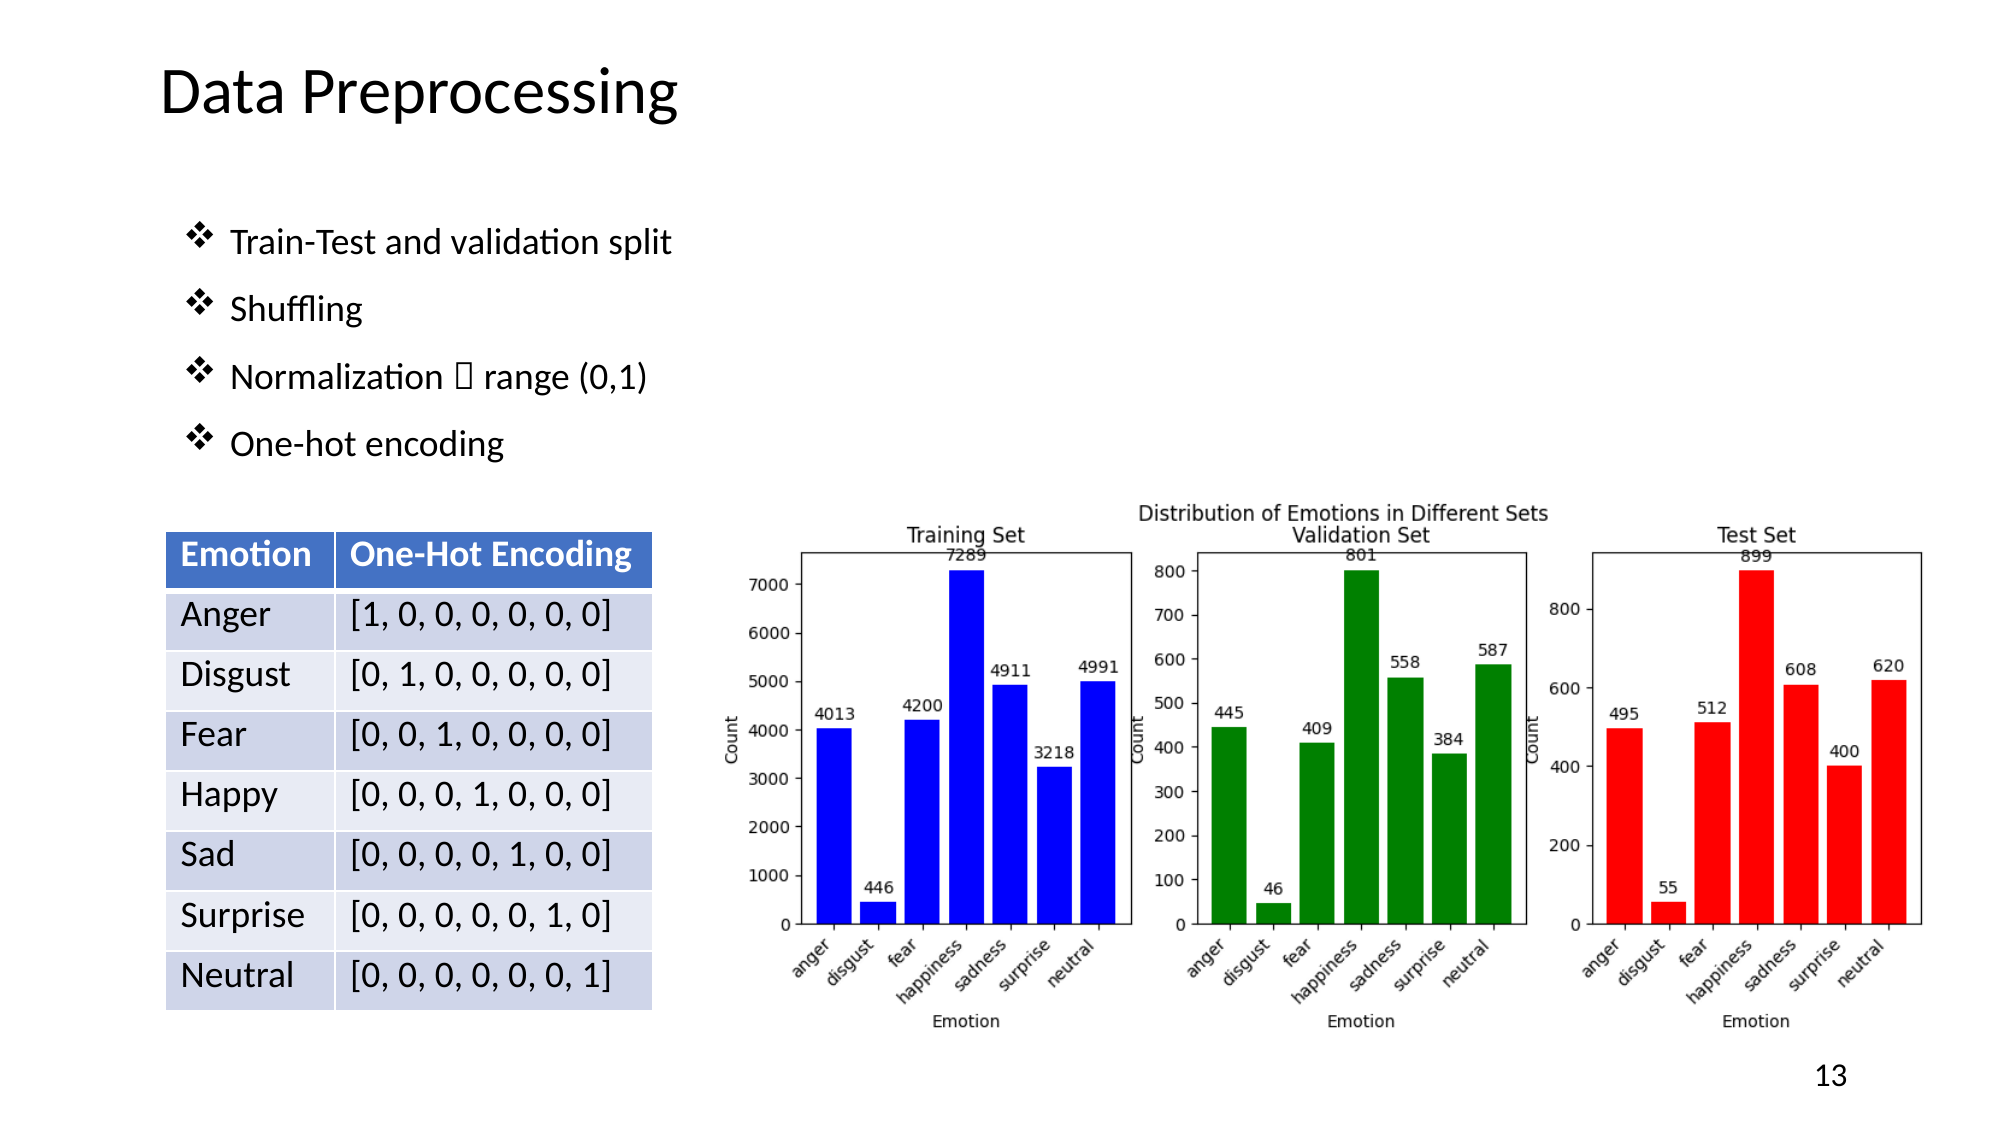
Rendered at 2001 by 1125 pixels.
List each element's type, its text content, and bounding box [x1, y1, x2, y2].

table_cell [0, 0, 0, 0, 0, 1, 0] [336, 892, 652, 950]
table_cell [0, 0, 1, 0, 0, 0, 0] [336, 712, 652, 770]
table_header One-Hot Encoding [336, 532, 652, 588]
table_cell Happy [166, 772, 334, 830]
table_cell Neutral [166, 952, 334, 1010]
table_cell [1, 0, 0, 0, 0, 0, 0] [336, 594, 652, 650]
table_cell Surprise [166, 892, 334, 950]
table_cell [0, 0, 0, 0, 1, 0, 0] [336, 832, 652, 890]
slide_number 13 [1412, 1043, 1863, 1103]
picture [712, 492, 1933, 1043]
text_box Data Preprocessing [146, 0, 1147, 135]
text_box Train-Test and validation split Shuffling Normalization  range (0,1) One-hot encoding [168, 186, 688, 472]
table_header Emotion [166, 532, 334, 588]
table_cell [0, 0, 0, 0, 0, 0, 1] [336, 952, 652, 1010]
table_cell Sad [166, 832, 334, 890]
table_cell Anger [166, 594, 334, 650]
table_cell [0, 0, 0, 1, 0, 0, 0] [336, 772, 652, 830]
table_cell [0, 1, 0, 0, 0, 0, 0] [336, 652, 652, 710]
table_cell Fear [166, 712, 334, 770]
table_cell Disgust [166, 652, 334, 710]
